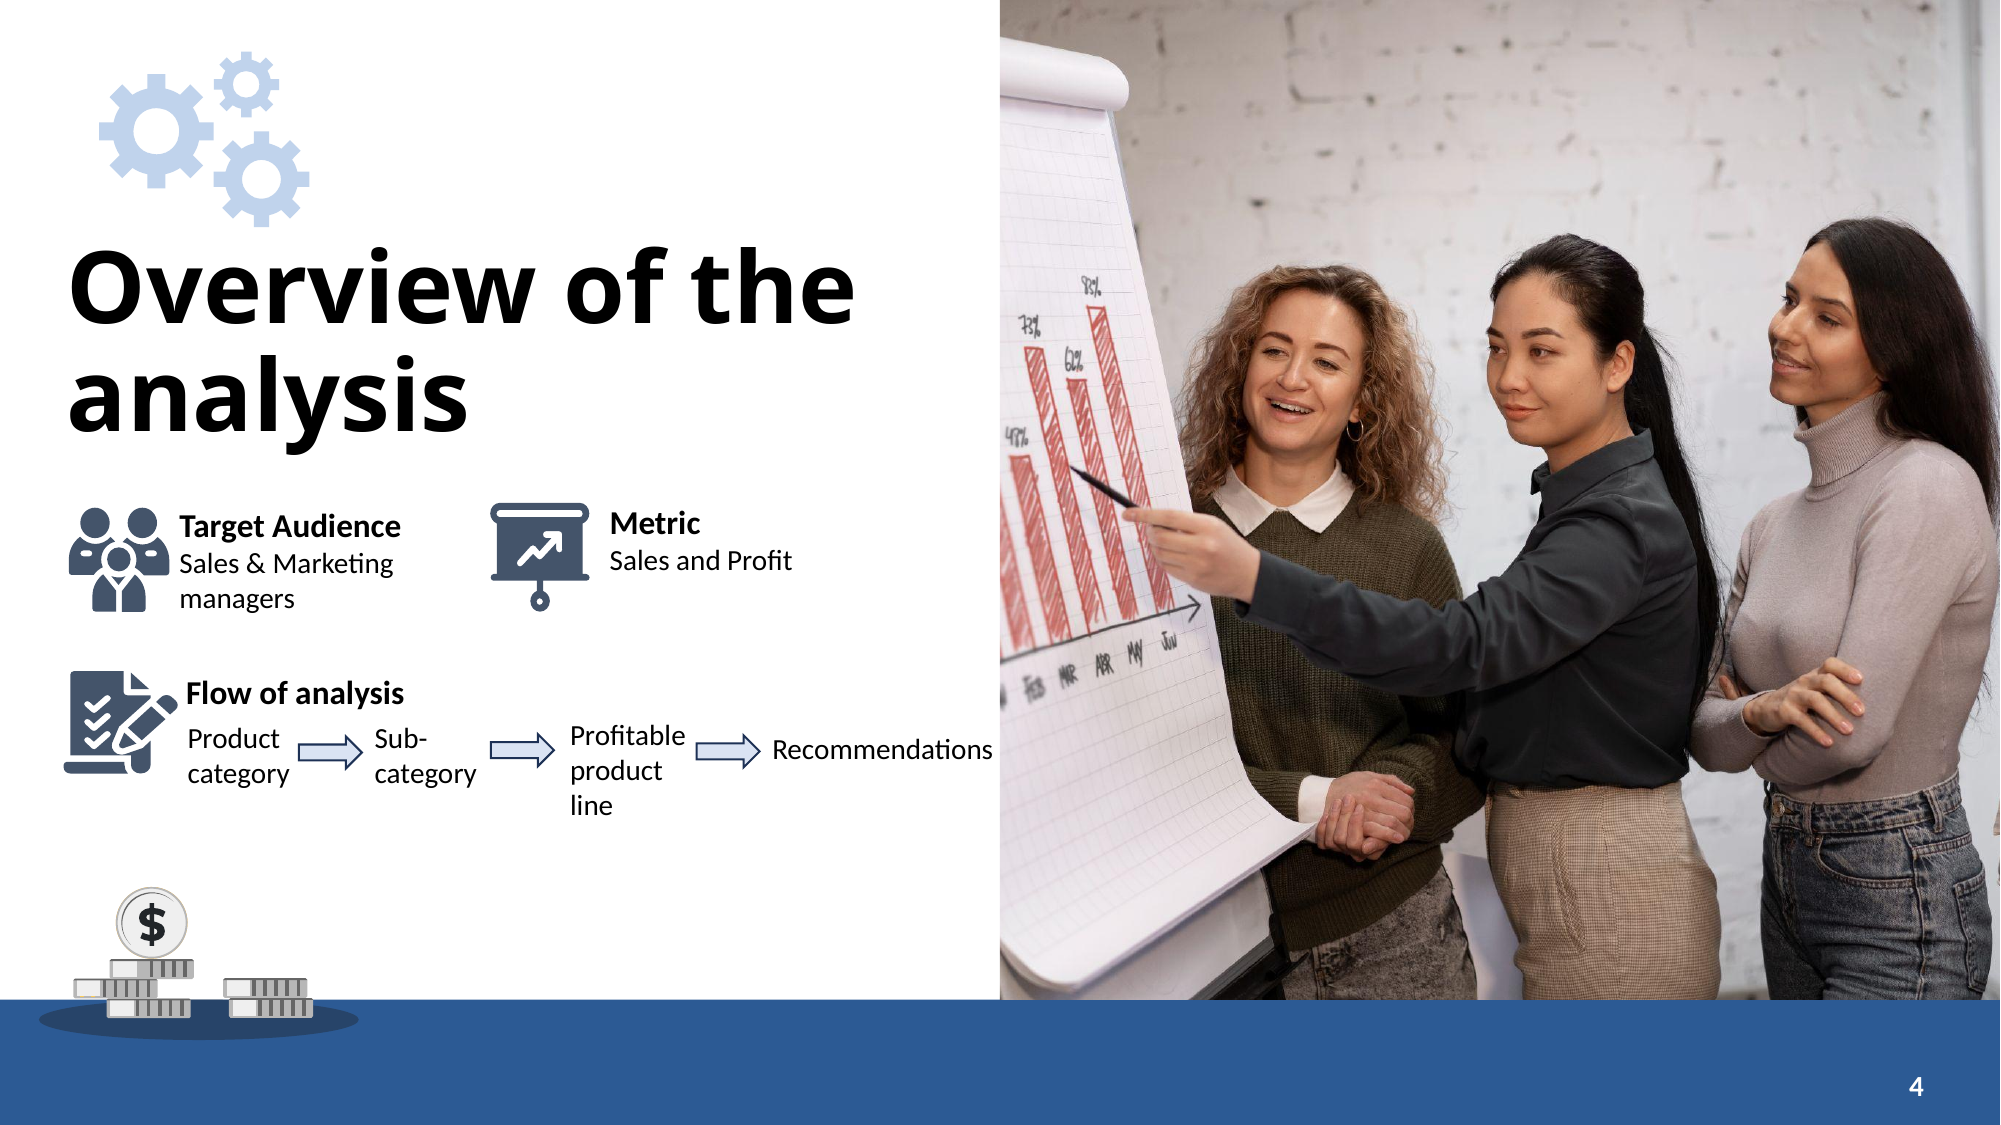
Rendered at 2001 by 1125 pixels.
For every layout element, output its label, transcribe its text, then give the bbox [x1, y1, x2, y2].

text_box [696, 735, 752, 768]
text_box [63, 670, 179, 774]
text_box Metric Sales and Profit [589, 481, 911, 644]
text_box [298, 736, 362, 769]
text_box Product category [167, 699, 331, 818]
text_box Recommendations [752, 710, 994, 829]
picture [999, 0, 2000, 1000]
text_box Flow of analysis [165, 651, 456, 724]
text_box Profitable product line [549, 696, 714, 814]
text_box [73, 885, 314, 1019]
text_box Target Audience Sales & Marketing managers [159, 484, 481, 647]
text_box [490, 734, 554, 767]
text_box Overview of the analysis [46, 217, 899, 365]
text_box [38, 1006, 359, 1041]
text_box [98, 51, 310, 228]
text_box 4 [938, 1059, 1939, 1110]
text_box [490, 502, 590, 612]
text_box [68, 507, 170, 613]
text_box Sub-category [354, 699, 518, 818]
